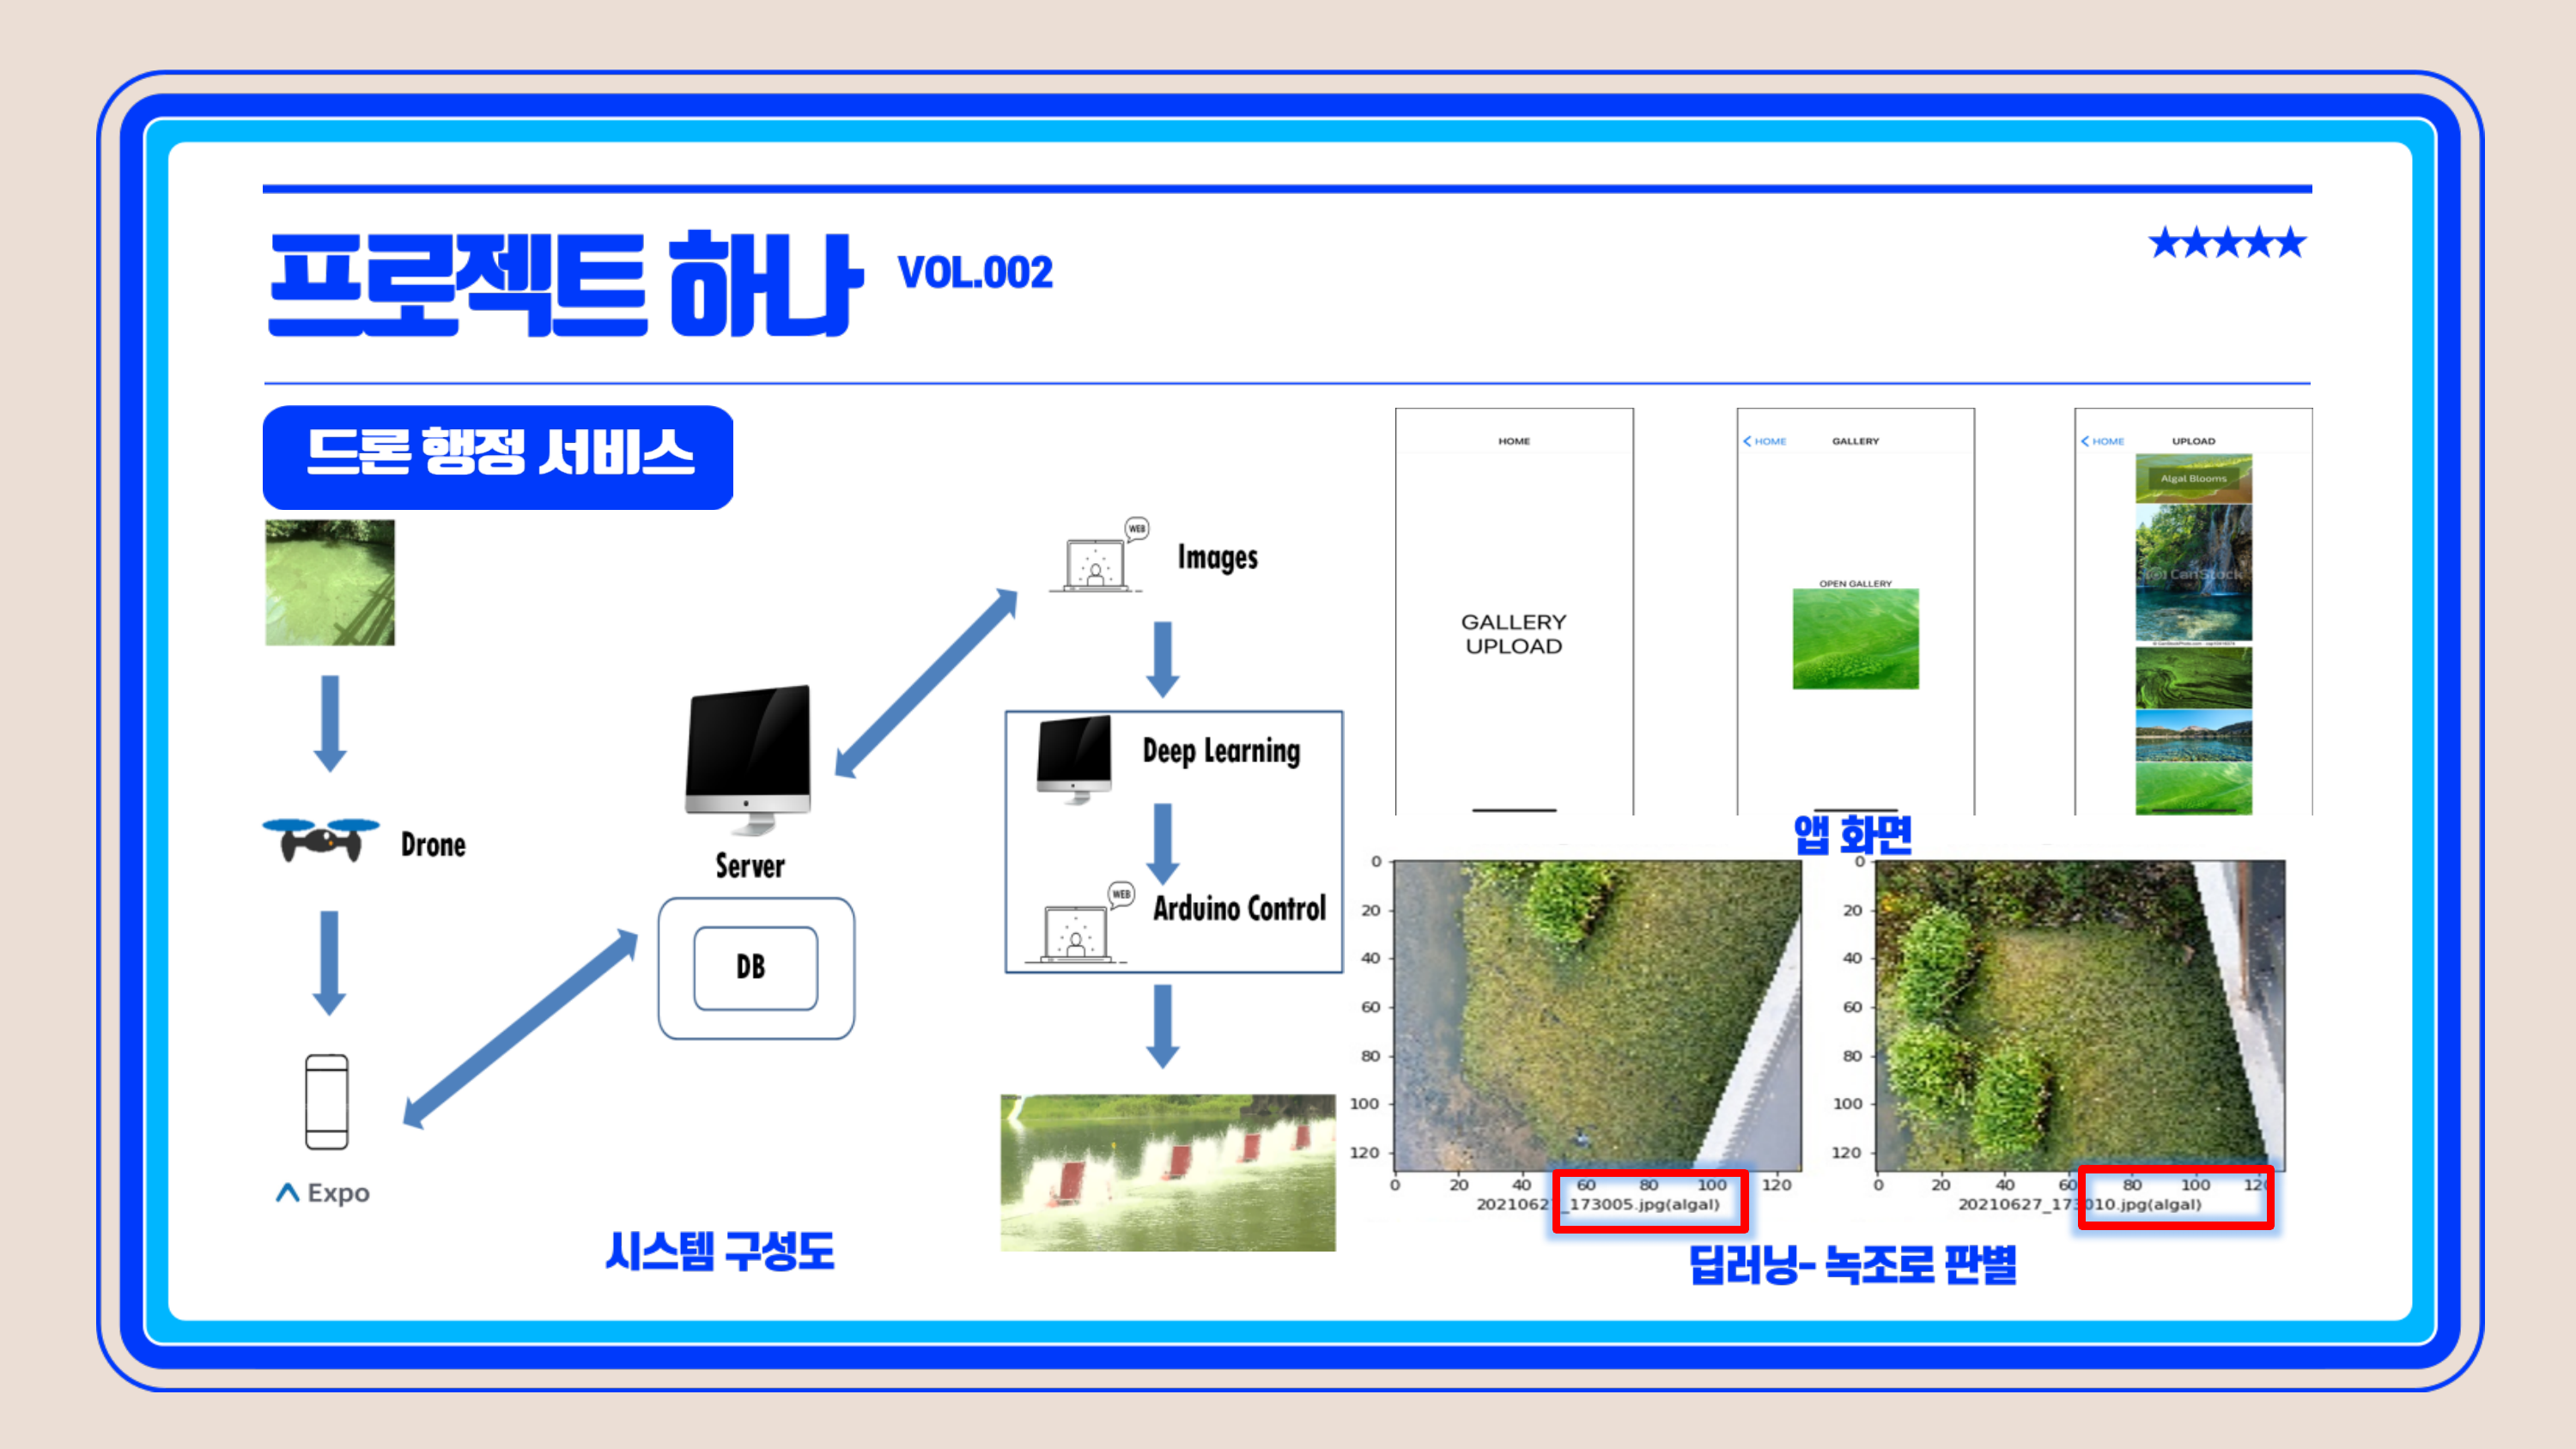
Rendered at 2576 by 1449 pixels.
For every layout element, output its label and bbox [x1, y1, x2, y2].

picture [297, 414, 726, 510]
text_box [1348, 844, 2313, 1222]
picture [1786, 799, 1934, 884]
text_box [1394, 408, 2313, 815]
text_box [214, 510, 1345, 1252]
text_box [263, 404, 733, 509]
picture [1681, 1228, 2038, 1313]
text_box [96, 69, 2485, 1392]
picture [2080, 214, 2327, 287]
text_box [263, 173, 2313, 206]
picture [250, 199, 1073, 418]
text_box [264, 379, 2311, 389]
picture [597, 1216, 855, 1300]
